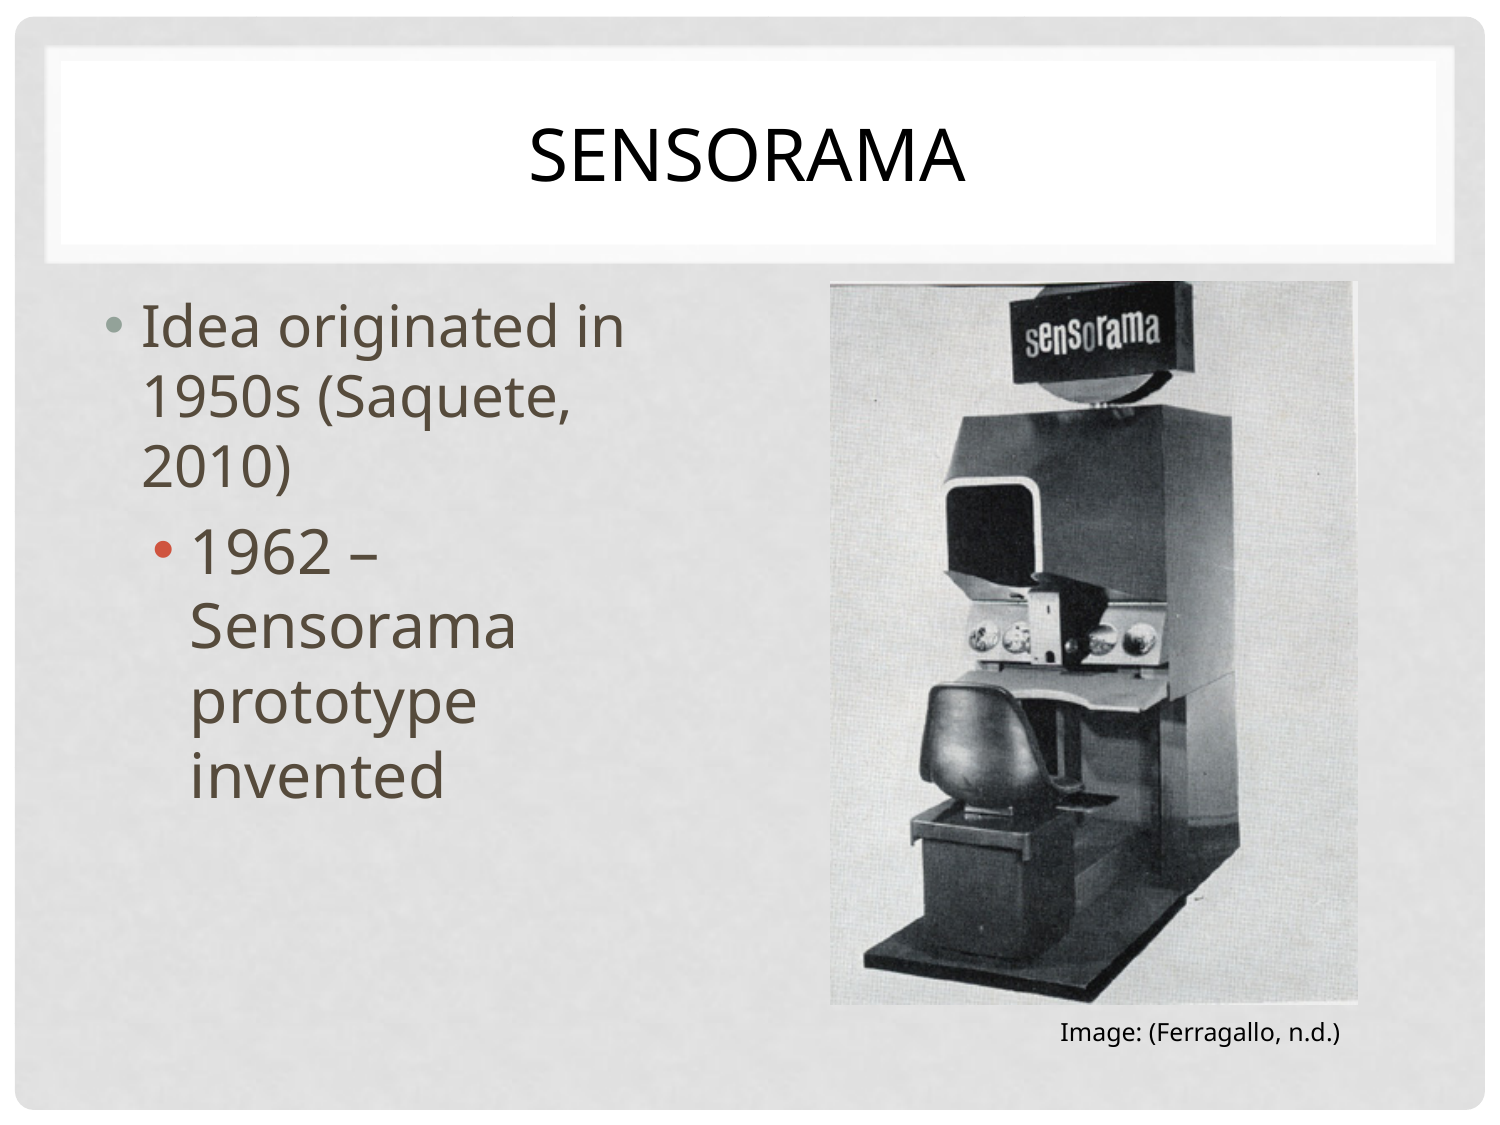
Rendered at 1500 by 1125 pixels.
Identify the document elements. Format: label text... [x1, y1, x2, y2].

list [829, 281, 1358, 1006]
title Sensorama [69, 66, 1425, 238]
text_box Image: (Ferragallo, n.d.) [1045, 1009, 1356, 1055]
list Idea originated in 1950s (Saquete, 2010) 1962 – Sensorama prototype invented [69, 281, 733, 1005]
